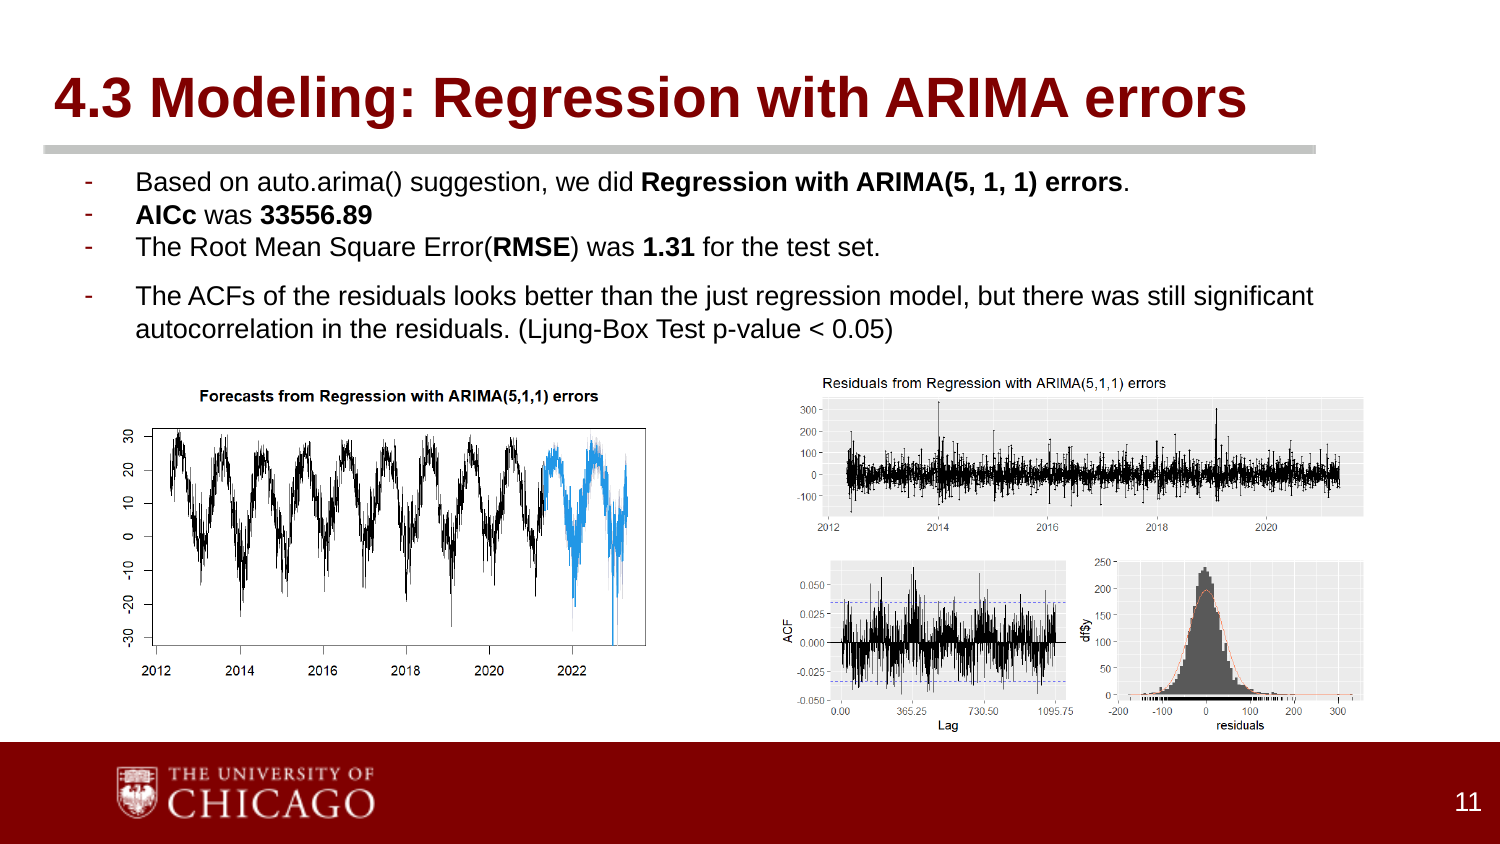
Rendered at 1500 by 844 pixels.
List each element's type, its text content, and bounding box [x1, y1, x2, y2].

title 4.3 Modeling: Regression with ARIMA errors [43, 35, 1412, 154]
picture [0, 741, 1500, 844]
picture [775, 370, 1370, 738]
list Based on auto.arima() suggestion, we did Regression with ARIMA(5, 1, 1) errors. AICc was 33556.89 The Root Mean Square Error(RMSE) was 1.31 for the test set. The ACFs of the residuals looks better than the just regression model, but there was still significant autocorrelation in the residuals. (Ljung-Box Test p-value < 0.05) [49, 158, 1453, 371]
picture [43, 145, 1321, 154]
picture [85, 361, 680, 729]
